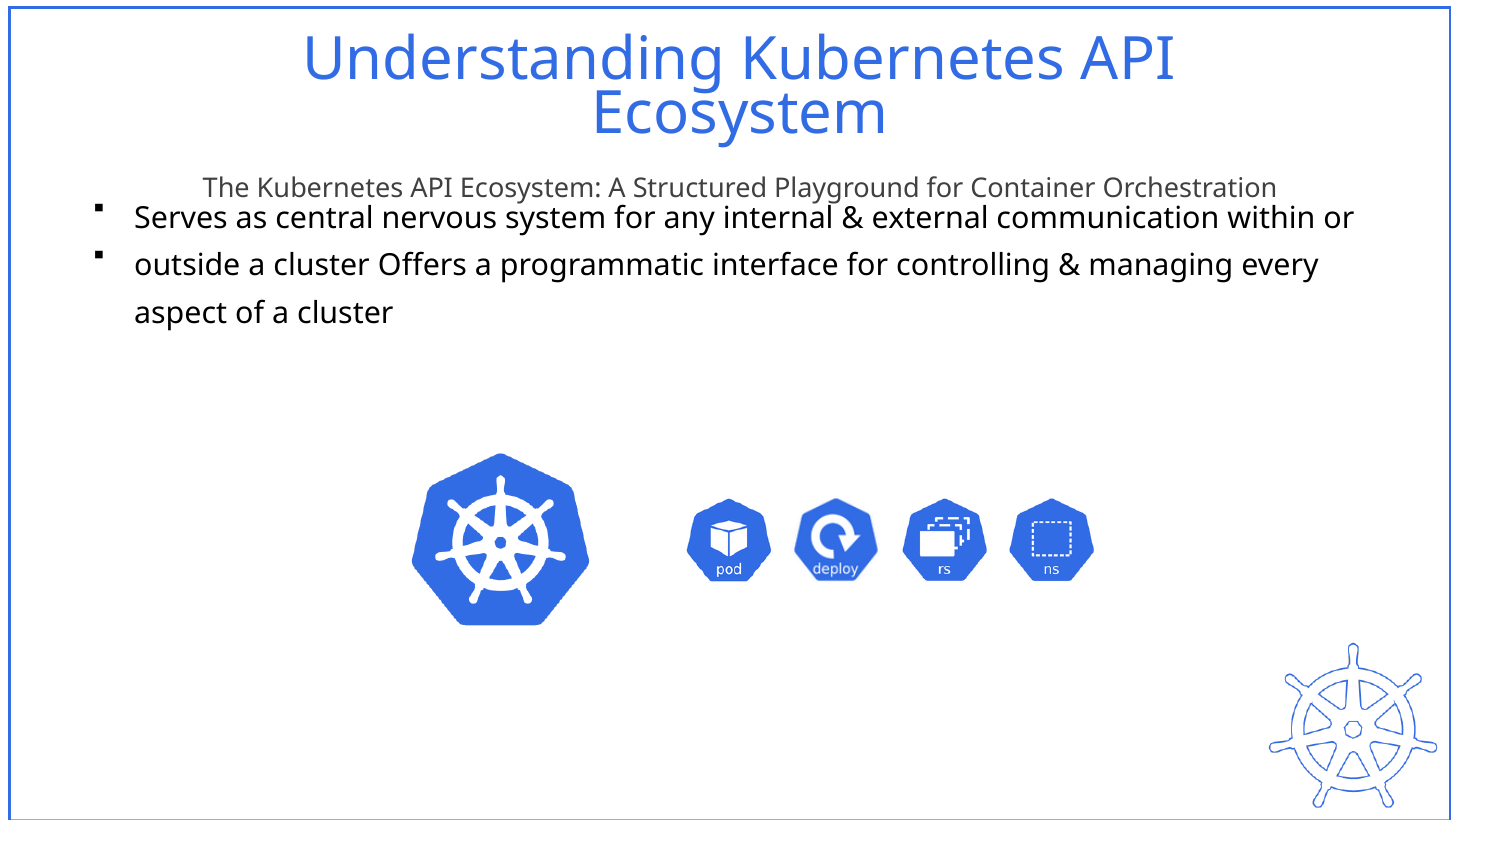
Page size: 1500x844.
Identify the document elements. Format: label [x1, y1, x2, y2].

text_box [0, 0, 1476, 844]
